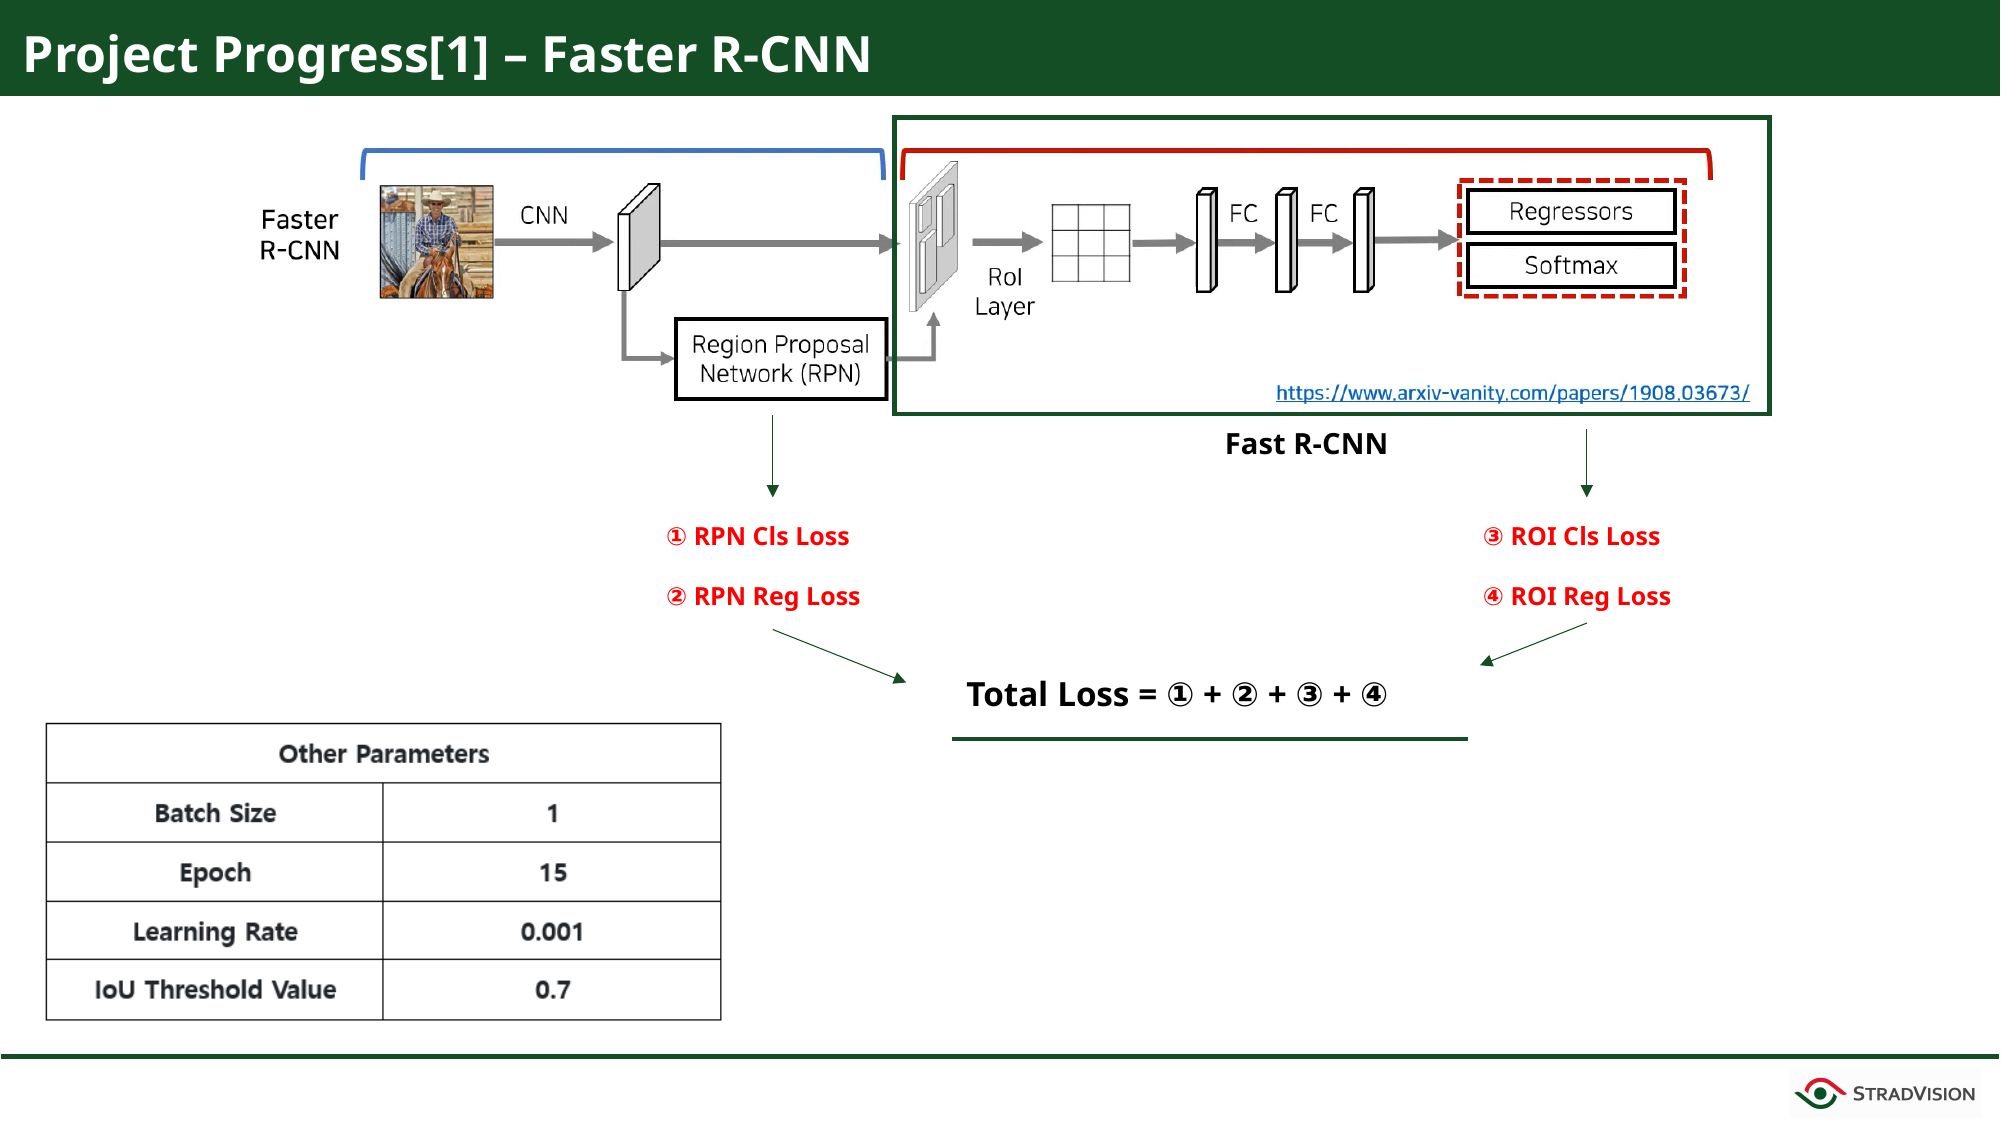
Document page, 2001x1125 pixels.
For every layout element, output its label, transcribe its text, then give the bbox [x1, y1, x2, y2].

picture [33, 705, 737, 1031]
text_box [772, 629, 907, 683]
picture [244, 138, 1756, 405]
text_box ① RPN Cls Loss ② RPN Reg Loss [651, 512, 895, 618]
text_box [1479, 623, 1587, 666]
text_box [0, 0, 2000, 95]
text_box Fast R-CNN [930, 418, 1684, 468]
text_box [0, 1052, 2000, 1062]
text_box [893, 117, 1771, 415]
text_box Total Loss = ① + ② + ③ + ④ [951, 665, 1706, 720]
text_box ③ ROI Cls Loss ④ ROI Reg Loss [1468, 512, 1706, 618]
picture [1789, 1067, 1982, 1118]
